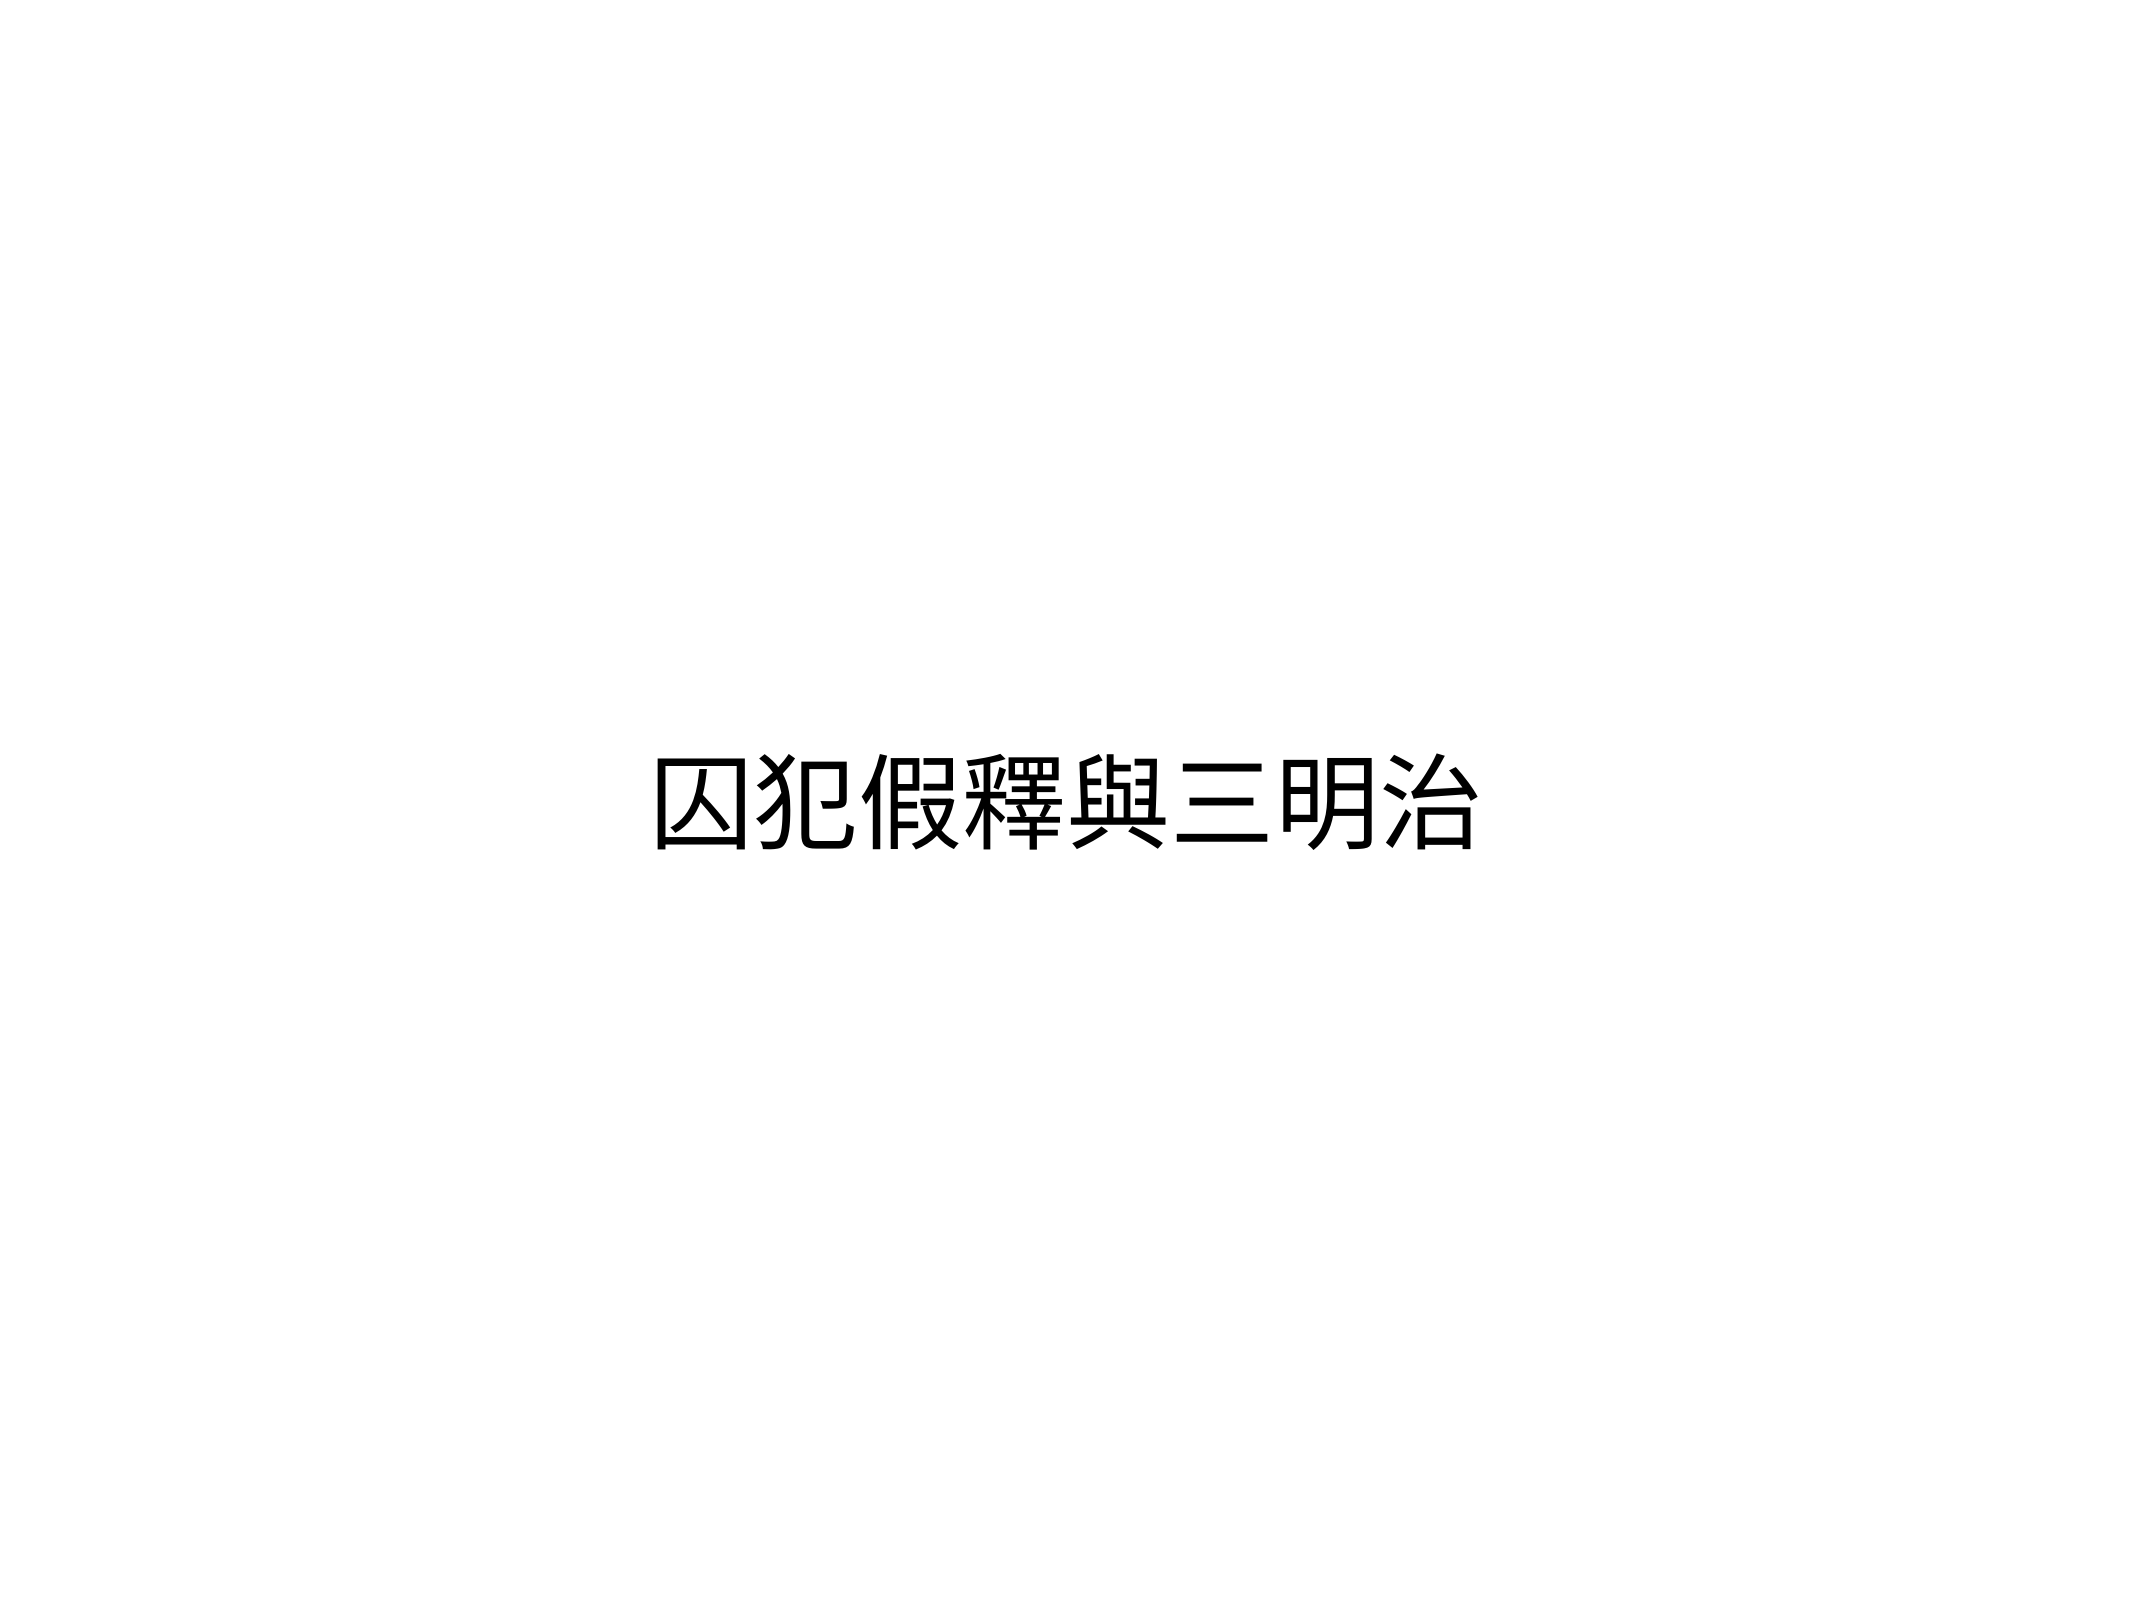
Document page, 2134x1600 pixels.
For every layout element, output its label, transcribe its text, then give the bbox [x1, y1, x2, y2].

title 囚犯假釋與三明治 [47, 558, 2086, 1042]
